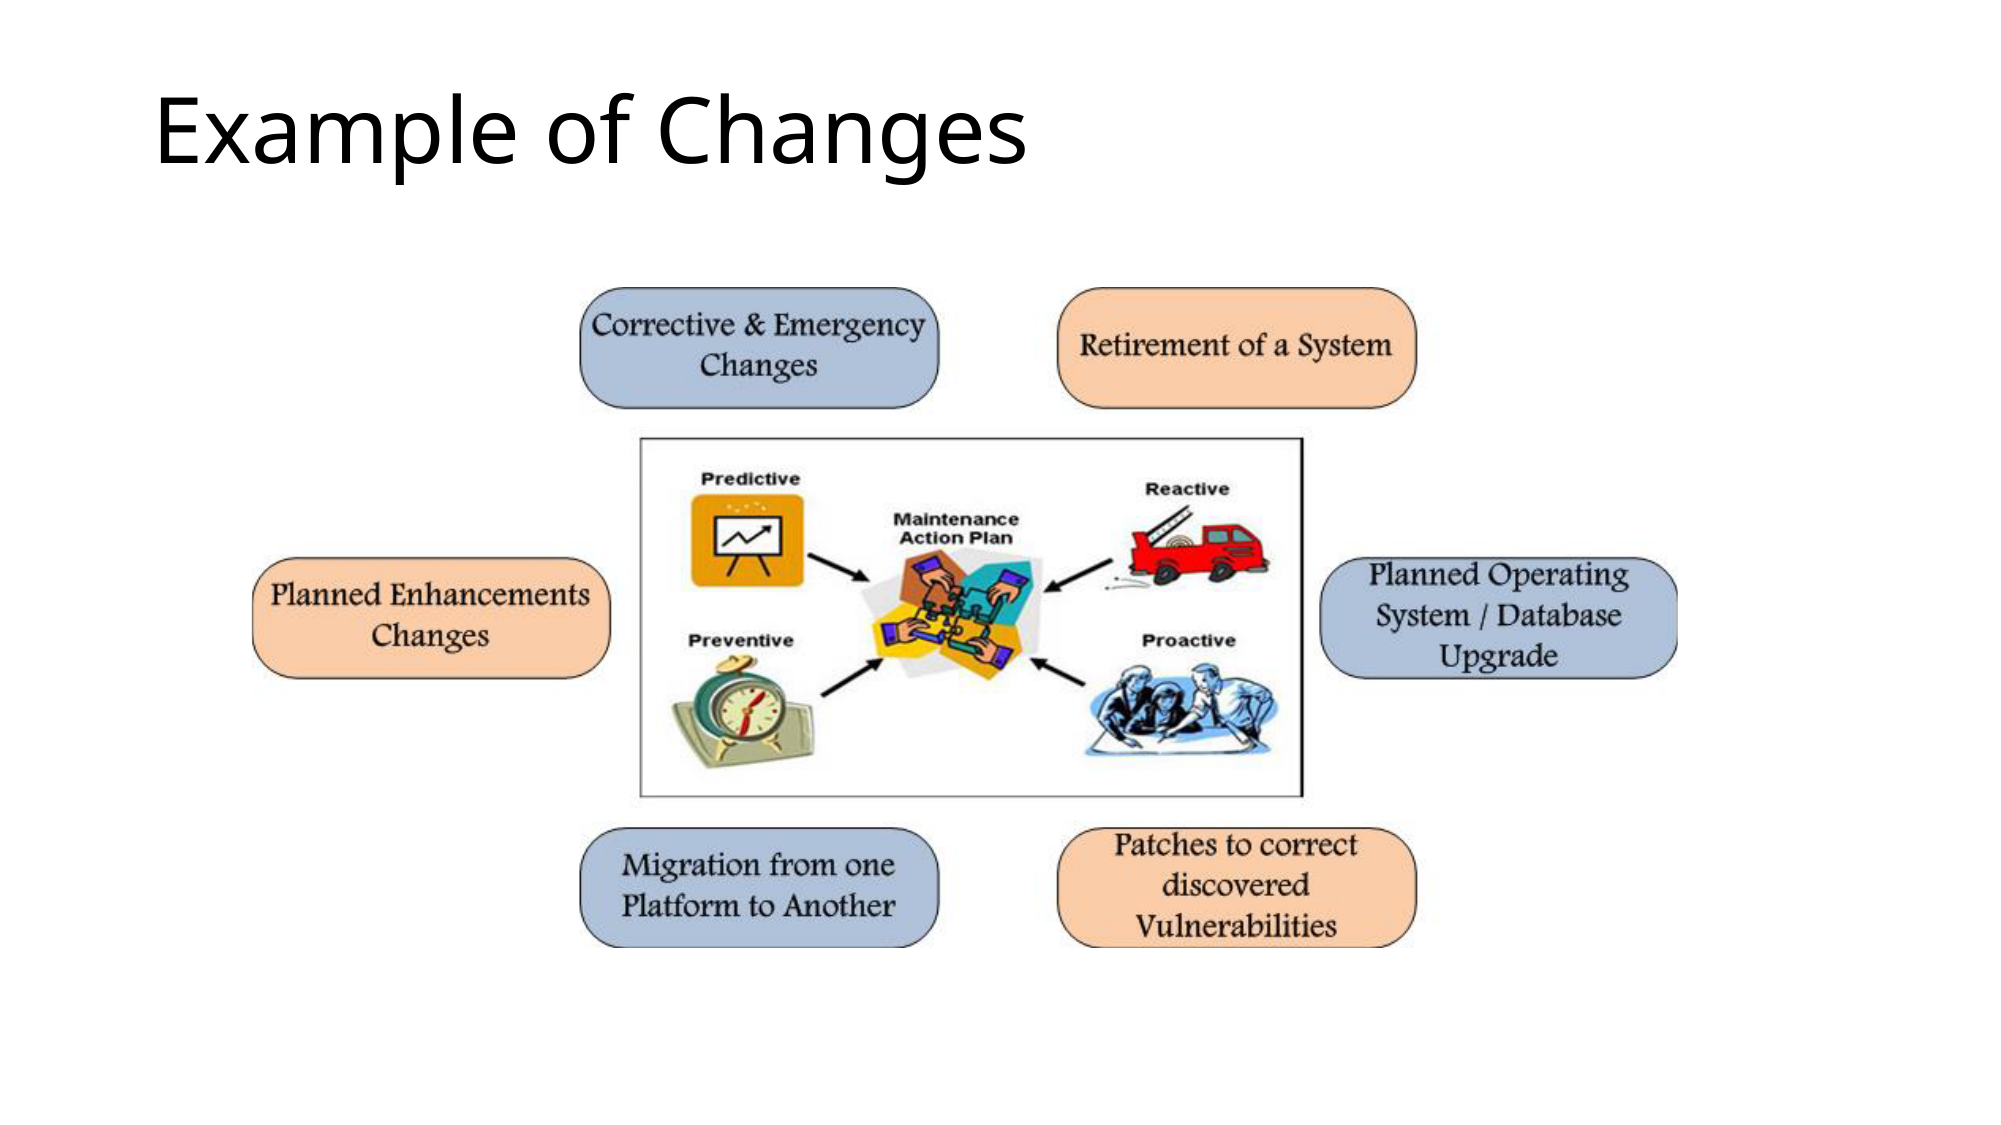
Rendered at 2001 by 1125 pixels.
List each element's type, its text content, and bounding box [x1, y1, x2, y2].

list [251, 287, 1678, 948]
title Example of Changes [137, 59, 1863, 208]
